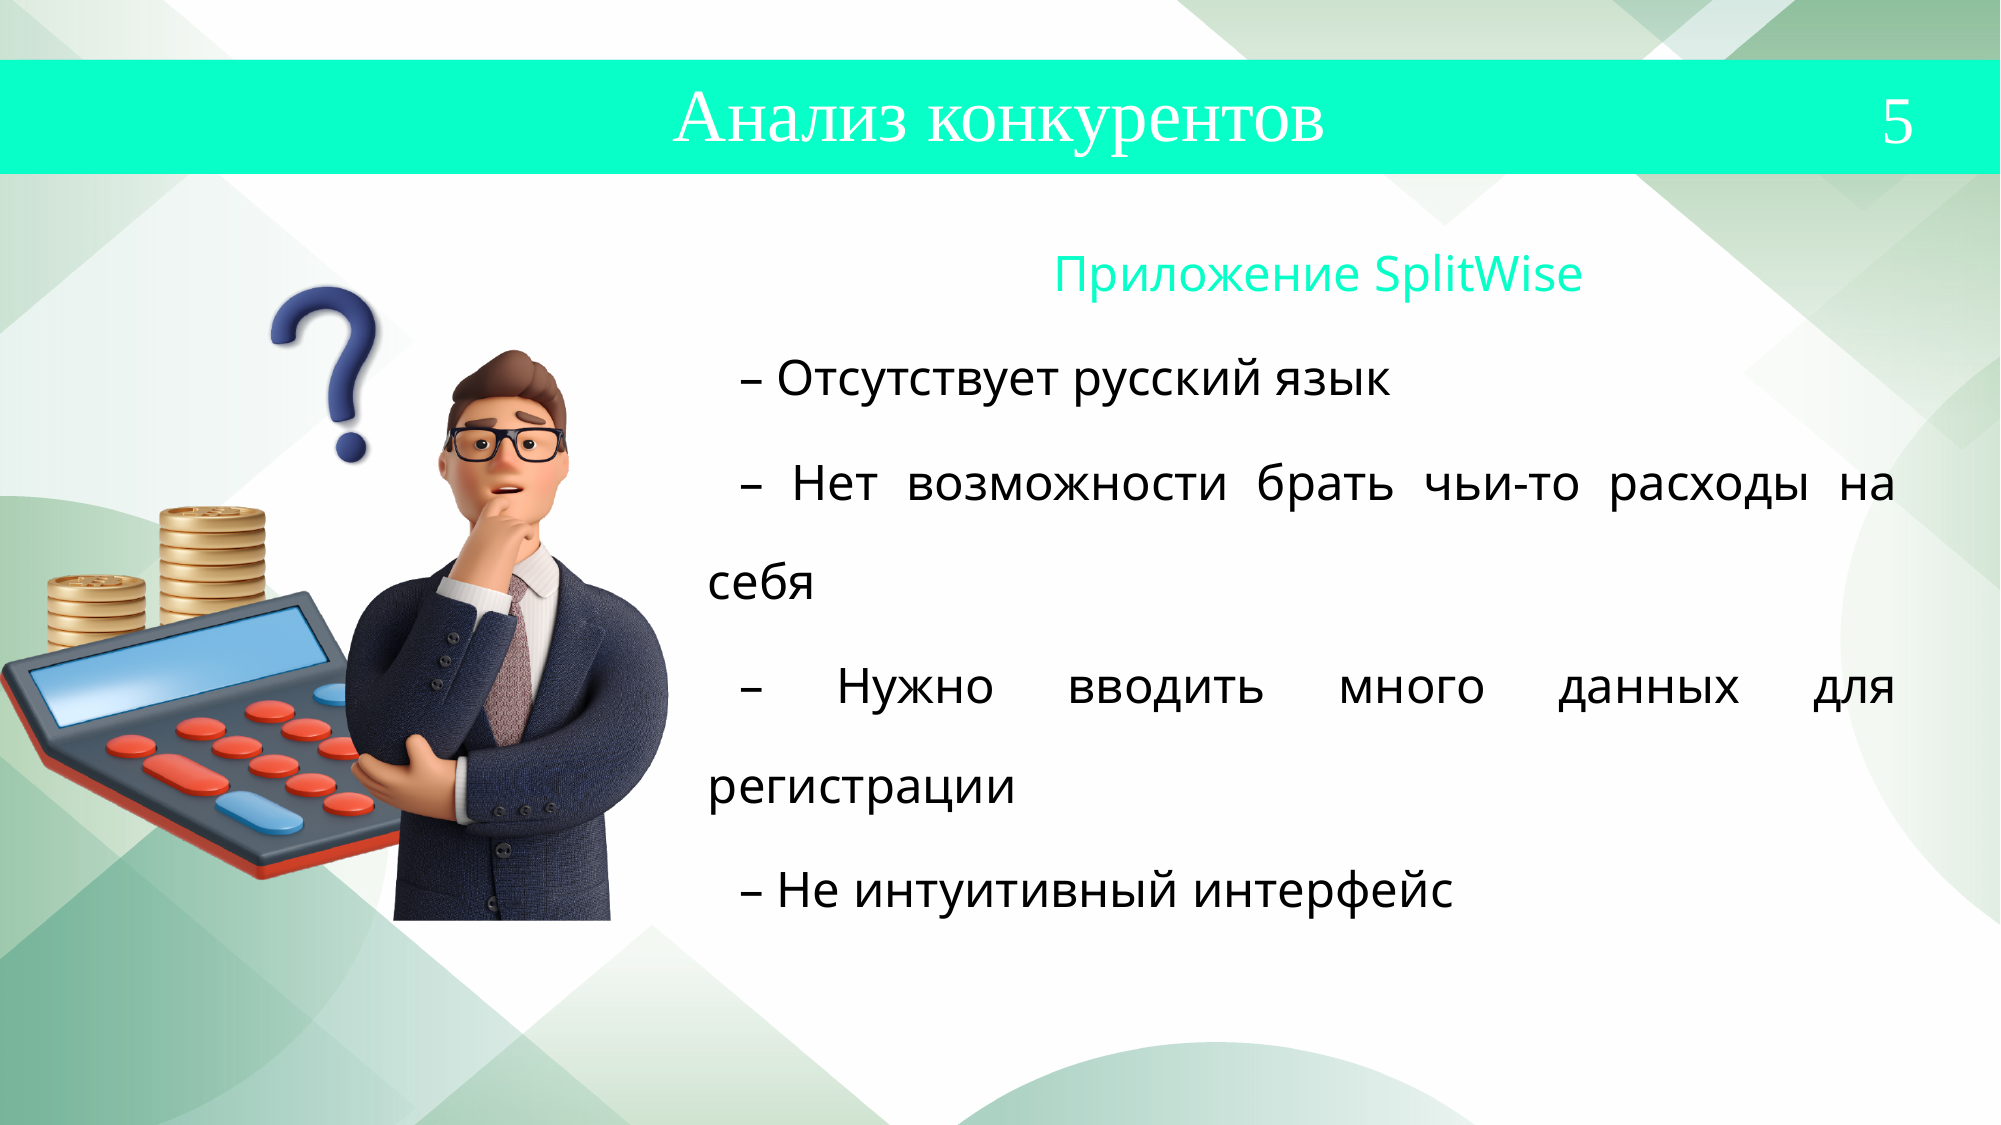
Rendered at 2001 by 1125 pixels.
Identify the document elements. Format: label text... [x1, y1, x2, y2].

list Приложение SplitWise – Отсутствует русский язык – Нет возможности брать чьи-то расходы на себя – Нужно вводить много данных для регистрации – Не интуитивный интерфейс [693, 194, 1914, 1099]
picture [0, 0, 2001, 1125]
title Анализ конкурентов [0, 59, 2000, 174]
text_box 5 [1862, 79, 1935, 155]
